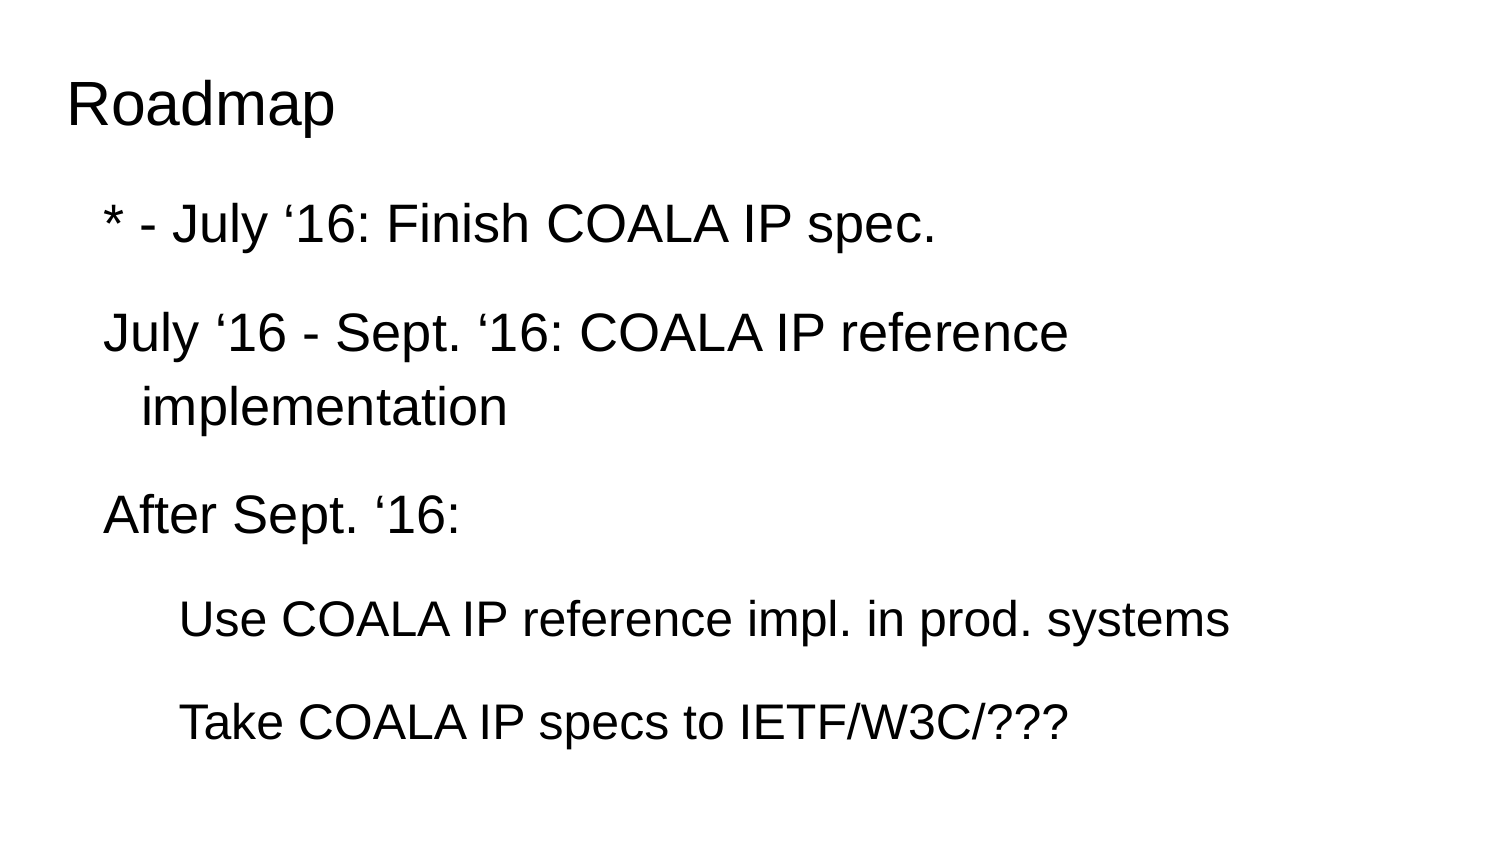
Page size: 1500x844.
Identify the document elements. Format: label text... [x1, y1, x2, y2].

list * - July ‘16: Finish COALA IP spec. July ‘16 - Sept. ‘16: COALA IP reference implementation After Sept. ‘16: Use COALA IP reference impl. in prod. systems Take COALA IP specs to IETF/W3C/??? [51, 164, 1449, 790]
title Roadmap [51, 48, 1449, 142]
